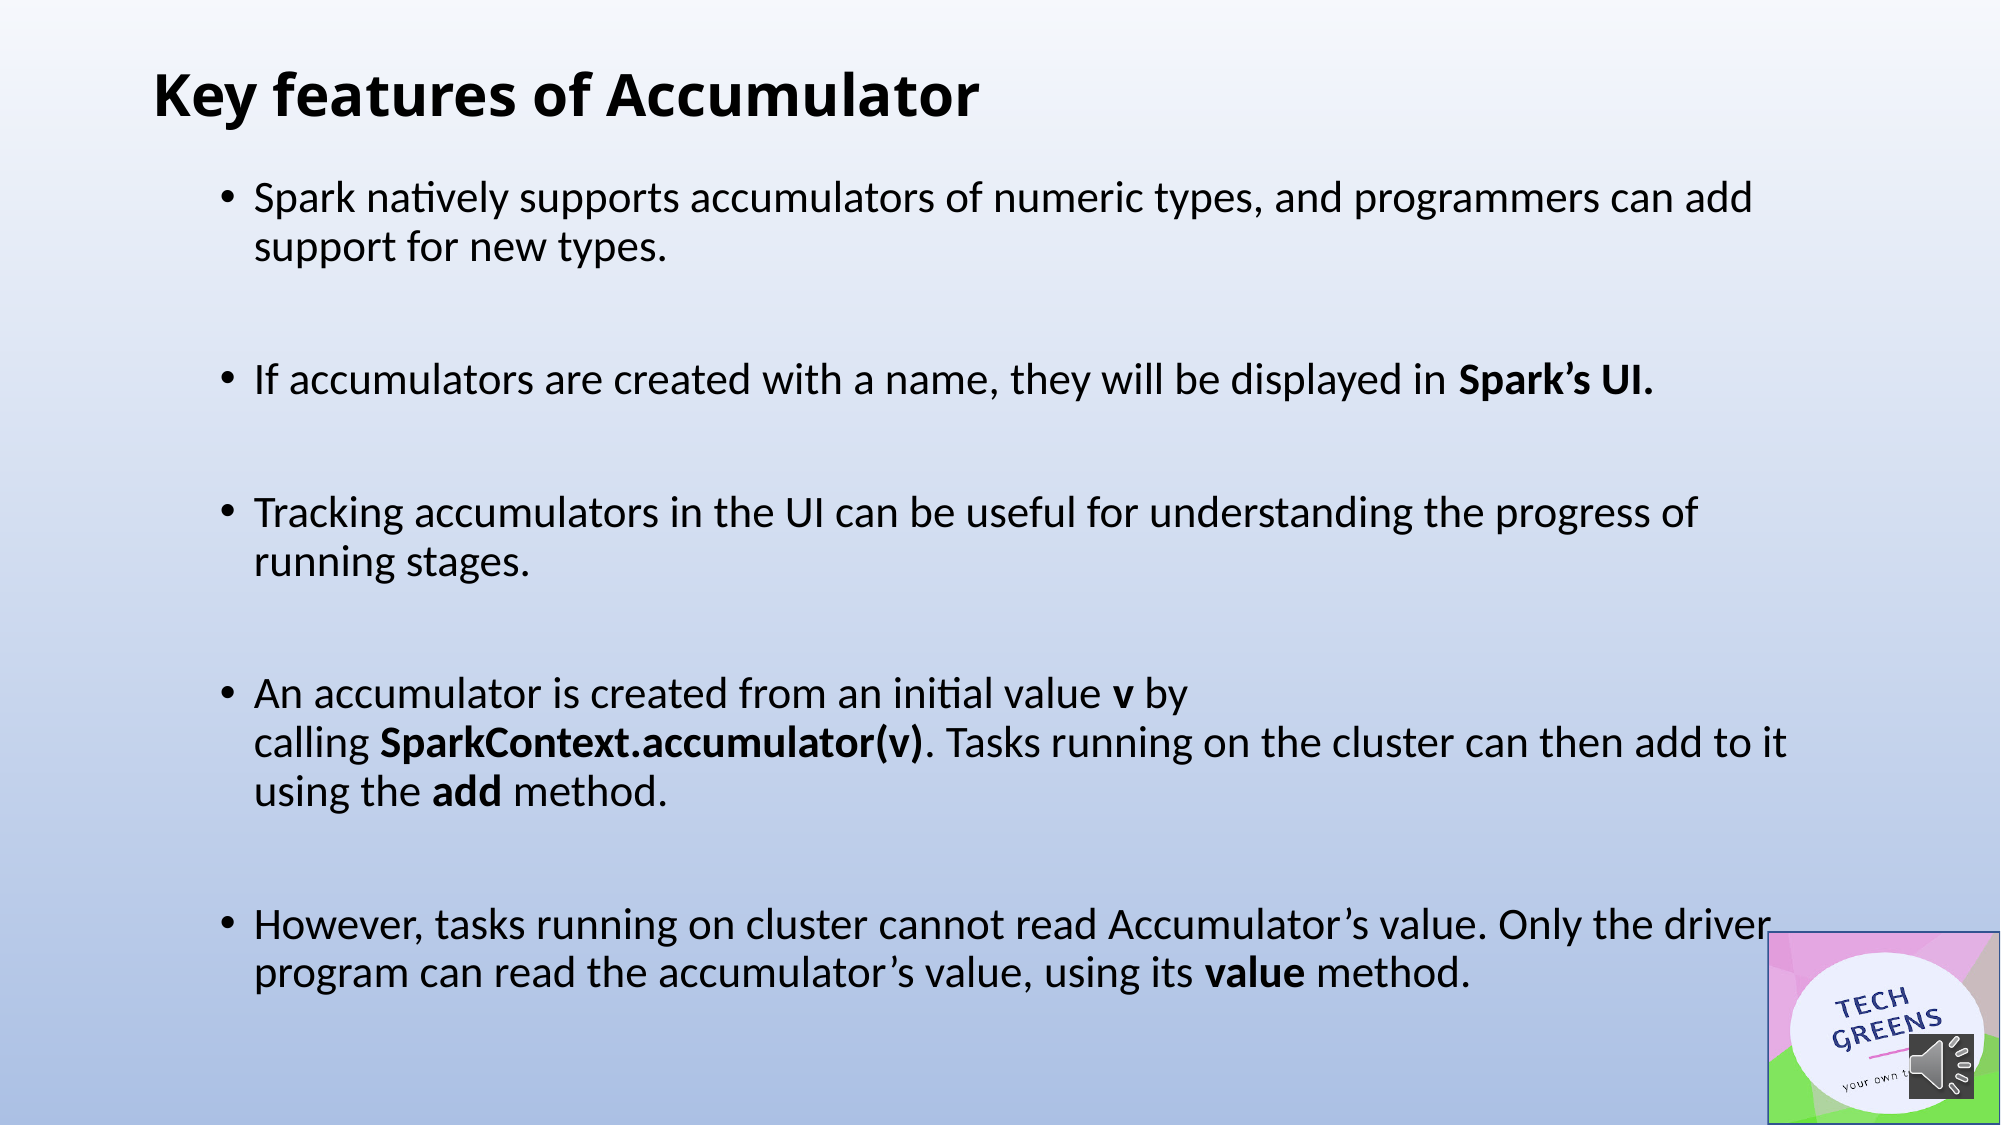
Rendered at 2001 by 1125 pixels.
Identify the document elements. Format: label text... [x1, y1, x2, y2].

list Spark natively supports accumulators of numeric types, and programmers can add support for new types. If accumulators are created with a name, they will be displayed in Spark’s UI. Tracking accumulators in the UI can be useful for understanding the progress of running stages. An accumulator is created from an initial value v by calling SparkContext.accumulator(v). Tasks running on the cluster can then add to it using the add method. However, tasks running on cluster cannot read Accumulator’s value. Only the driver program can read the accumulator’s value, using its value method. [137, 166, 1863, 1014]
title Key features of Accumulator [137, 59, 1863, 135]
picture [1769, 933, 1999, 1123]
